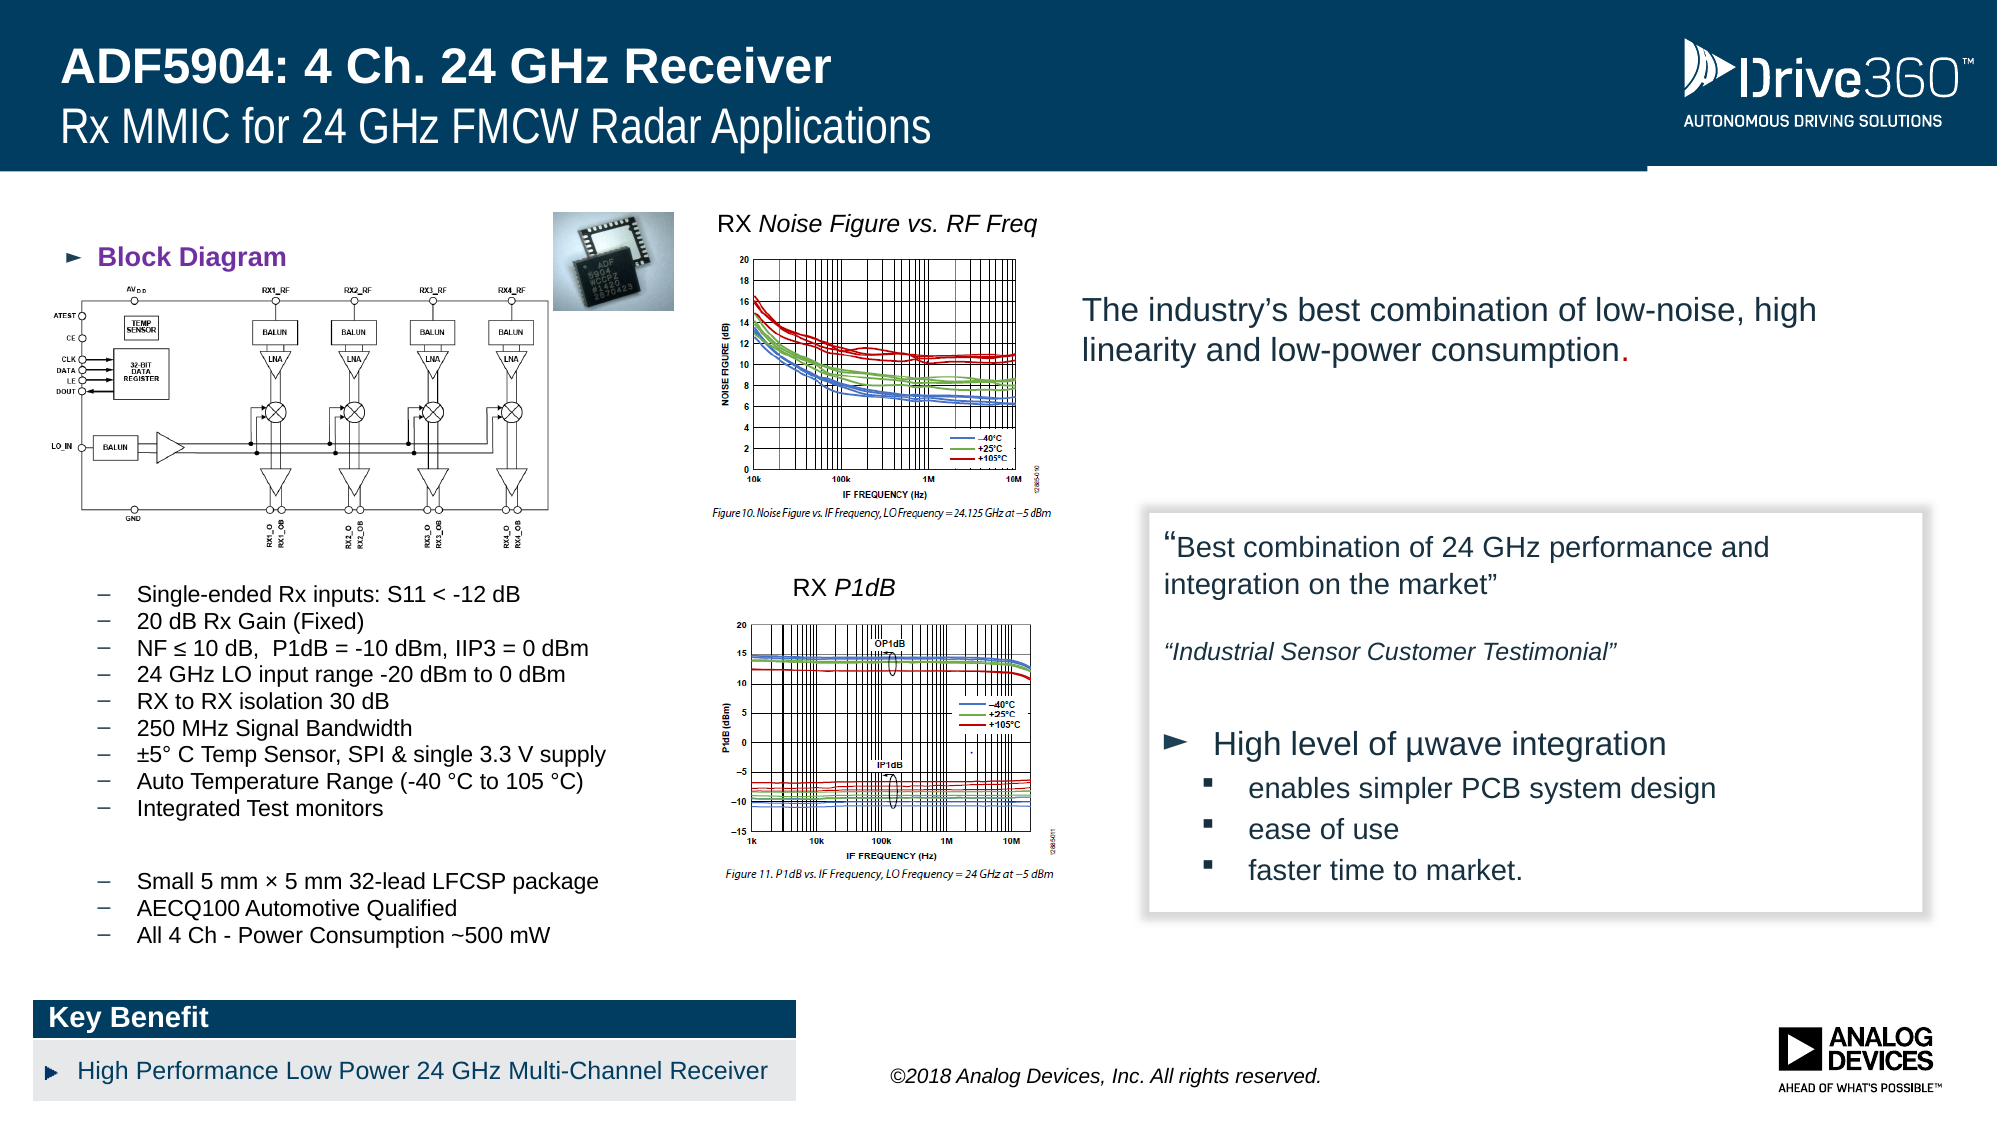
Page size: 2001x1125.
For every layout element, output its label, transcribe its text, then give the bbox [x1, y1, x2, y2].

text_box RX P1dB [777, 564, 1137, 609]
picture [50, 212, 674, 550]
picture [712, 609, 1068, 885]
text_box The industry’s best combination of low-noise, high linearity and low-power consumption. [1067, 280, 1854, 375]
title ADF5904: 4 Ch. 24 GHz Receiver Rx MMIC for 24 GHz FMCW Radar Applications [0, 0, 1648, 172]
text_box “Best combination of 24 GHz performance and integration on the market” “Industrial Sensor Customer Testimonial” High level of µwave integration enables simpler PCB system design ease of use faster time to market. [1149, 513, 1923, 912]
picture [702, 251, 1054, 524]
picture [40, 1061, 58, 1080]
text_box RX Noise Figure vs. RF Freq [702, 195, 1119, 246]
list Block Diagram Key Features Single-ended Rx inputs: S11 < -12 dB 20 dB Rx Gain (Fixed) NF ≤ 10 dB, P1dB = -10 dBm, IIP3 = 0 dBm 24 GHz LO input range -20 dBm to 0 dBm RX to RX isolation 30 dB 250 MHz Signal Bandwidth ±5° C Temp Sensor, SPI & single 3.3 V supply Auto Temperature Range (-40 °C to 105 °C) Integrated Test monitors Small 5 mm × 5 mm 32-lead LFCSP package AECQ100 Automotive Qualified All 4 Ch - Power Consumption ~500 mW 30 dB Rx to Rx isolation [66, 239, 780, 998]
table_cell High Performance Low Power 24 GHz Multi-Channel Receiver [33, 1040, 796, 1101]
text_box ©2018 Analog Devices, Inc. All rights reserved. [890, 1048, 1688, 1102]
table_header Key Benefit [33, 1000, 796, 1038]
